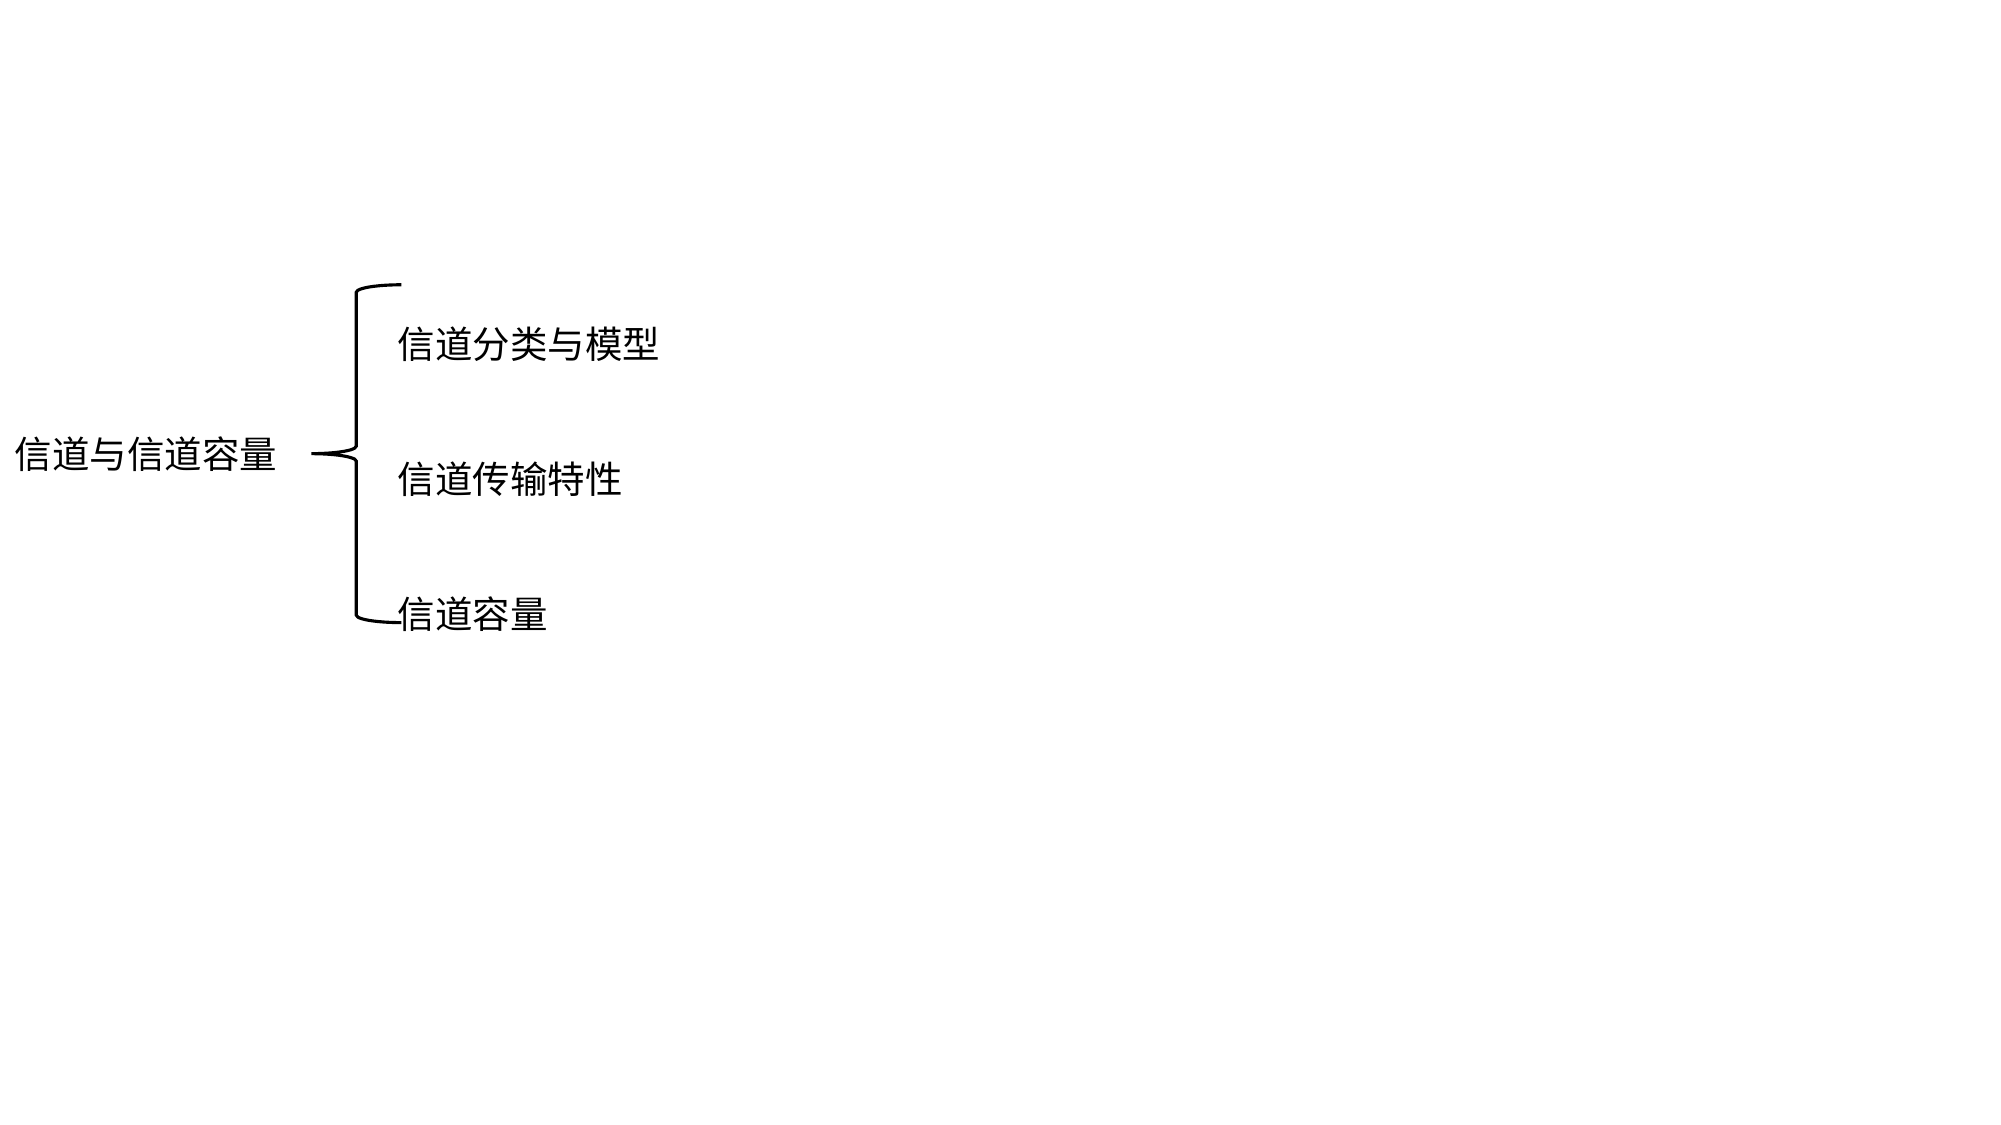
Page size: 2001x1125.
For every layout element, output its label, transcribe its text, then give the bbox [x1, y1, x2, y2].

text_box 信道分类与模型 信道传输特性 信道容量 [383, 223, 713, 644]
text_box [311, 283, 383, 624]
text_box 信道与信道容量 [0, 423, 316, 483]
